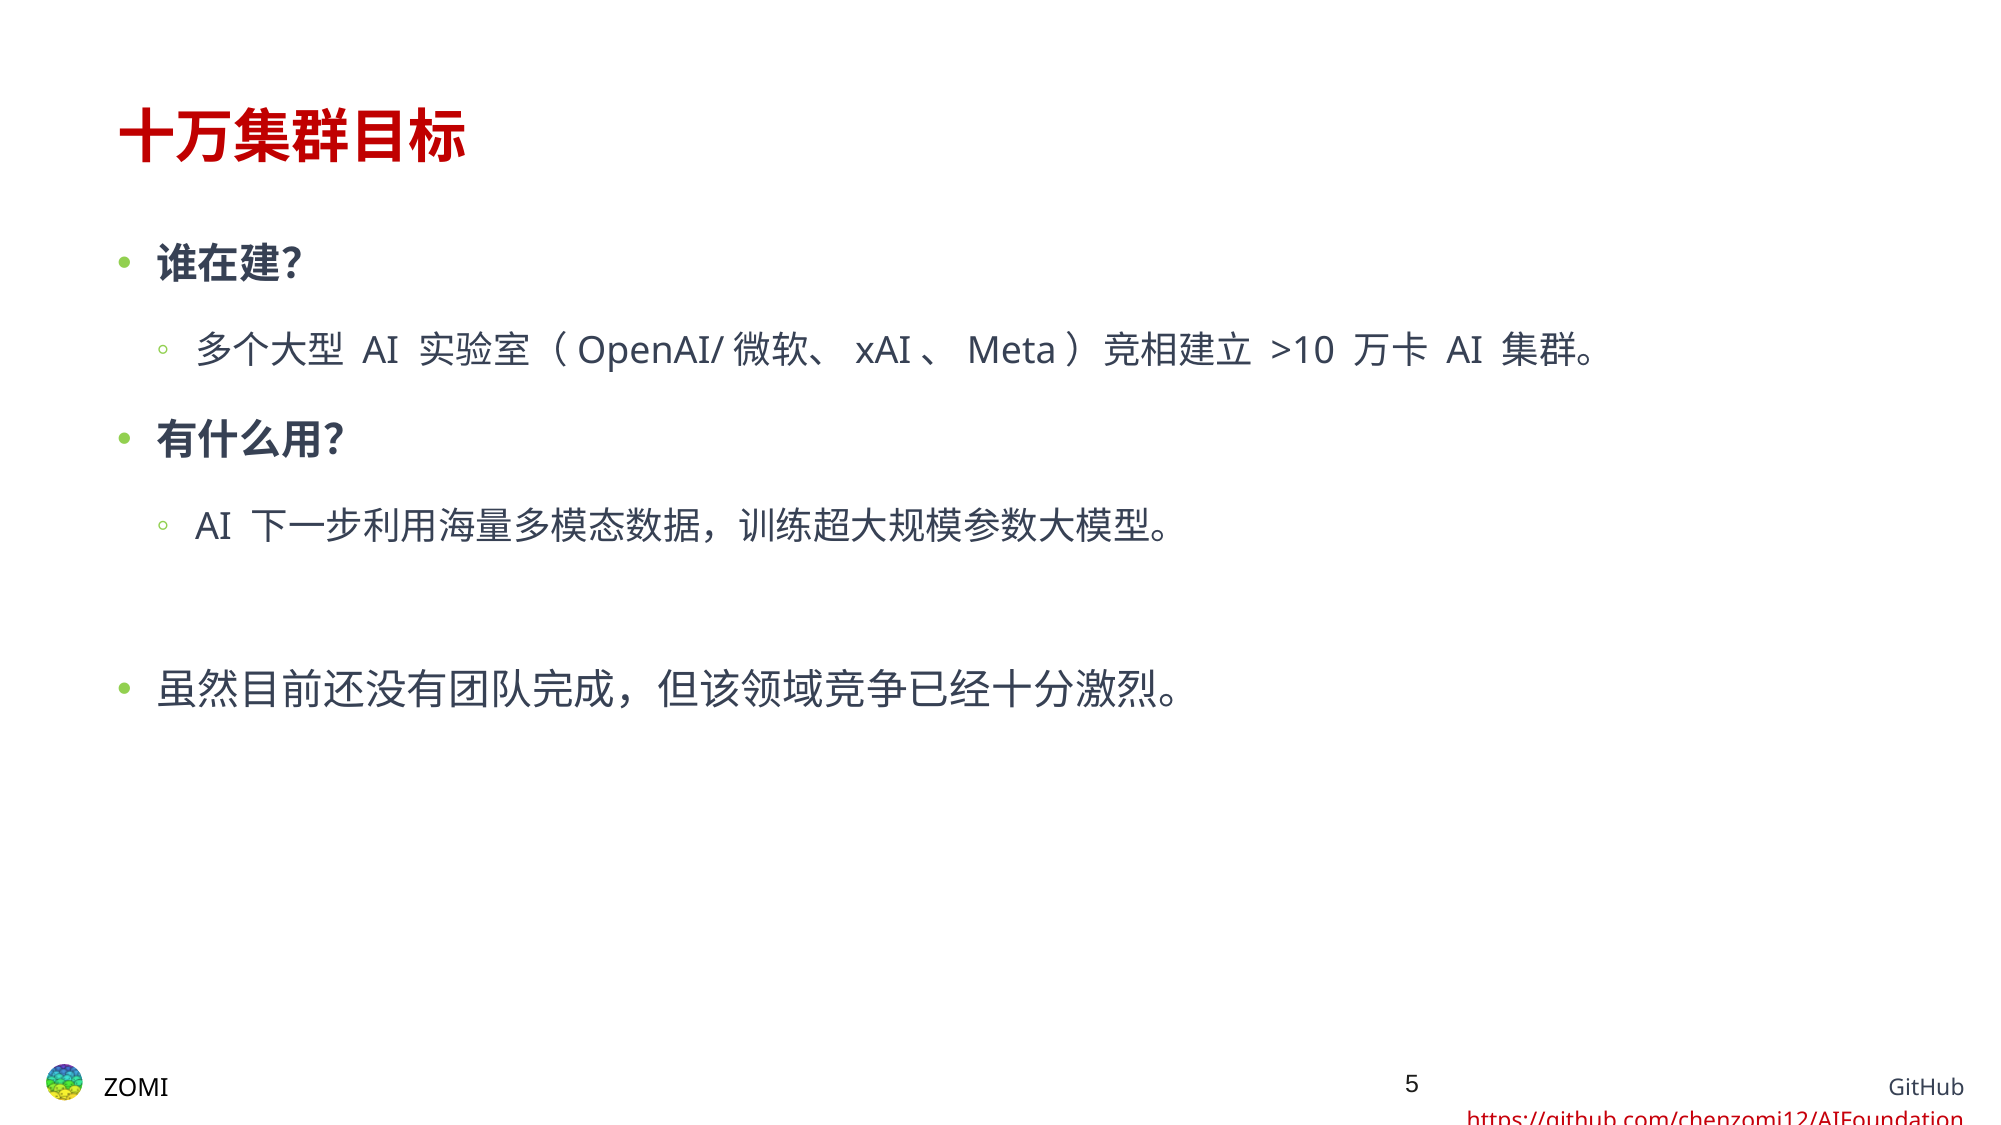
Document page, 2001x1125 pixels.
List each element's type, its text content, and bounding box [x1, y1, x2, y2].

picture [47, 1065, 82, 1100]
title 十万集群目标 [102, 85, 1901, 183]
list 谁在建？ 多个大型 AI 实验室（OpenAI/微软、xAI、Meta）竞相建立 >10 万卡 AI 集群。 有什么用？ AI 下一步利用海量多模态数据，训练超大规模参数大模型。 虽然目前还没有团队完成，但该领域竞争已经十分激烈。 [102, 204, 1901, 1043]
